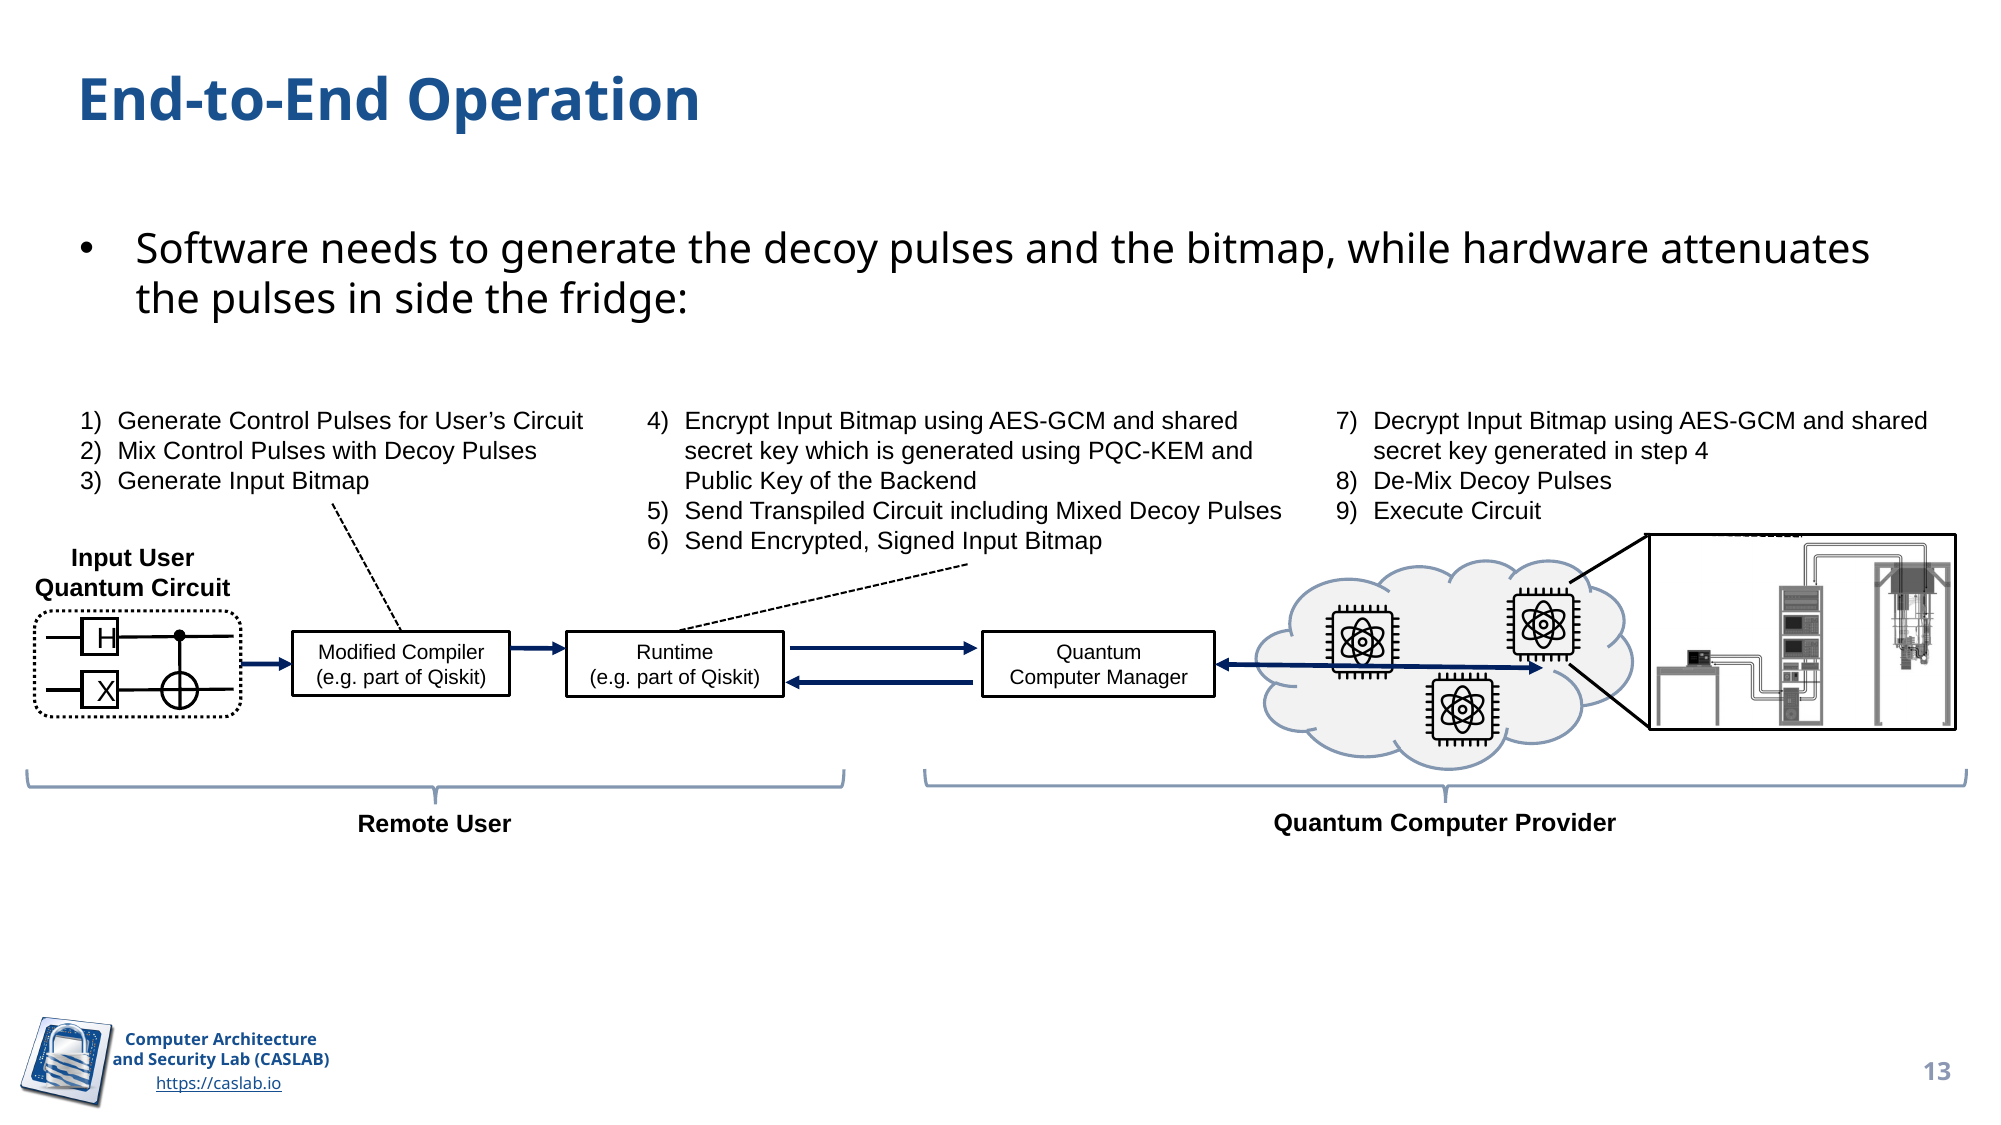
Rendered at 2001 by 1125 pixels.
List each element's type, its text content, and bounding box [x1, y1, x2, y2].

title End-to-End Operation [62, 51, 1761, 152]
text_box Input User Quantum Circuit [19, 534, 246, 609]
text_box Runtime (e.g. part of Qiskit) [566, 631, 784, 697]
text_box Remote User [342, 800, 527, 846]
text_box Encrypt Input Bitmap using AES-GCM and shared secret key which is generated using PQC-KEM and Public Key of the Backend Send Transpiled Circuit including Mixed Decoy Pulses Send Encrypted, Signed Input Bitmap [632, 397, 1303, 563]
slide_number 13 [1516, 1042, 1967, 1103]
text_box Modified Compiler (e.g. part of Qiskit) [292, 631, 510, 696]
text_box Quantum Computer Manager [982, 631, 1215, 697]
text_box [1569, 535, 1954, 729]
picture [17, 1013, 117, 1112]
list Software needs to generate the decoy pulses and the bitmap, while hardware attenuates the pulses in side the fridge: [62, 563, 1943, 1014]
text_box Generate Control Pulses for User’s Circuit Mix Control Pulses with Decoy Pulses Generate Input Bitmap [65, 397, 600, 503]
text_box [924, 768, 1967, 803]
list Software needs to generate the decoy pulses and the bitmap, while hardware attenuates the pulses in side the fridge: [62, 214, 1943, 663]
text_box Decrypt Input Bitmap using AES-GCM and shared secret key generated in step 4 De-Mix Decoy Pulses Execute Circuit [1321, 397, 1967, 533]
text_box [674, 564, 968, 632]
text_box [1643, 533, 1803, 537]
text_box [34, 610, 241, 717]
text_box Quantum Computer Provider [1258, 799, 1632, 844]
text_box [26, 769, 845, 805]
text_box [1256, 560, 1633, 769]
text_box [332, 503, 402, 632]
